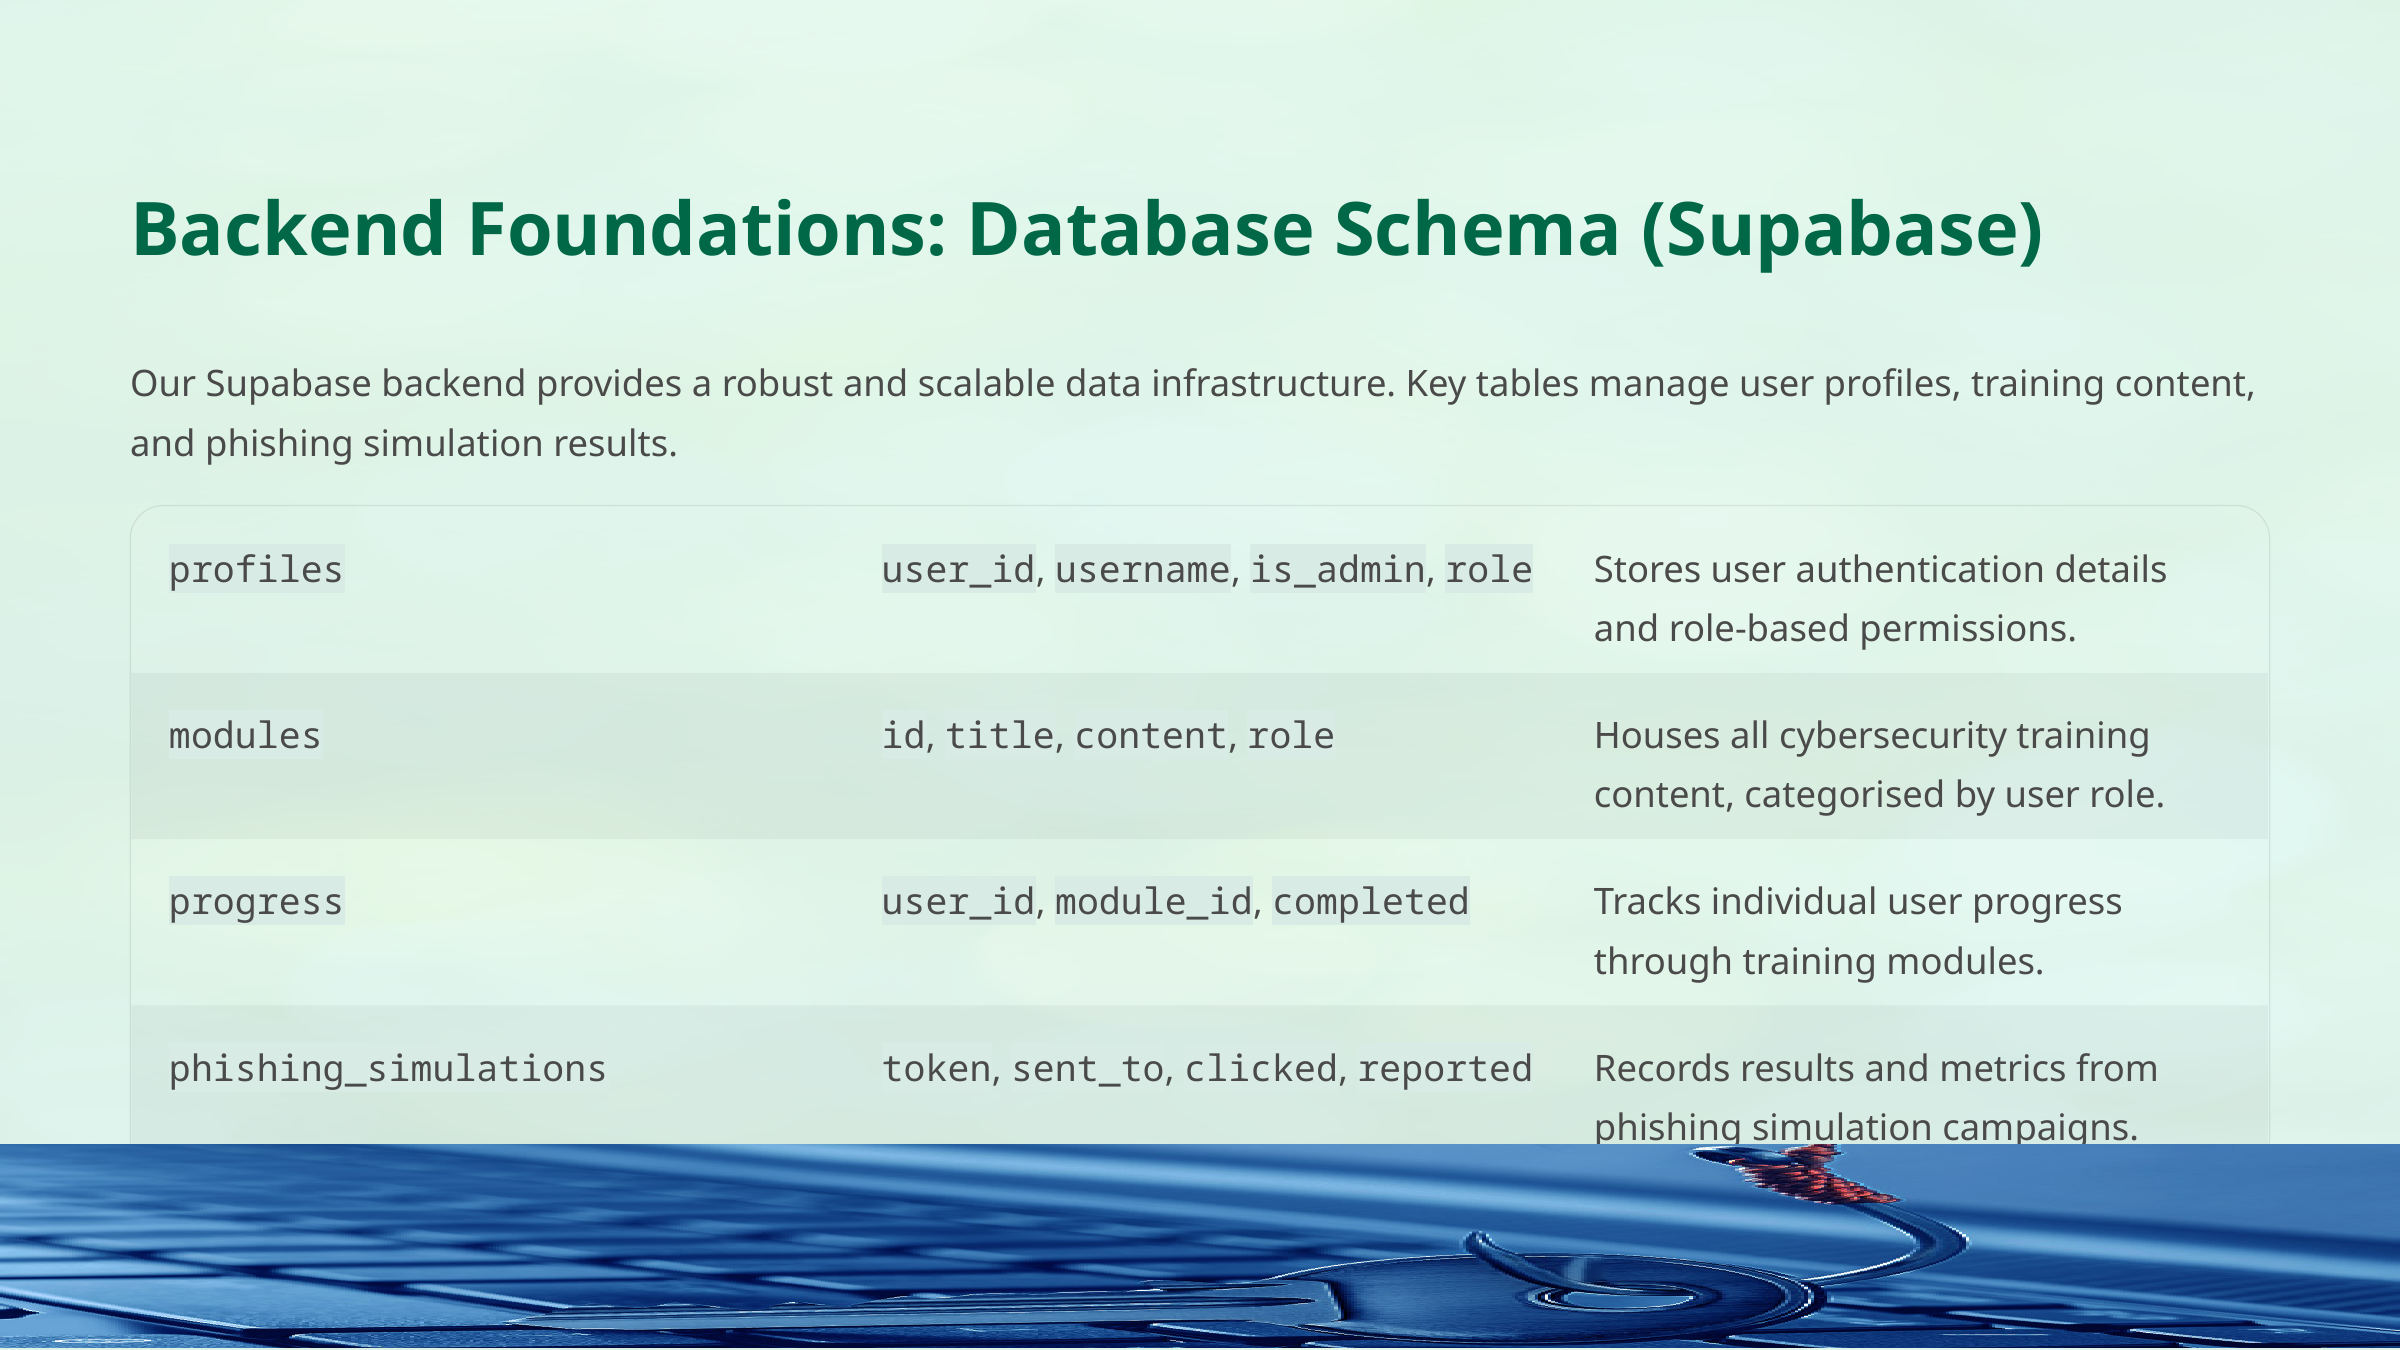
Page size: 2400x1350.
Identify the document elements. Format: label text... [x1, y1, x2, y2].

text_box [131, 506, 2269, 672]
text_box token, sent_to, clicked, reported [881, 1028, 1519, 1090]
text_box id, title, content, role [881, 696, 1519, 758]
text_box Backend Foundations: Database Schema (Supabase) [130, 177, 2089, 271]
text_box modules [168, 696, 806, 758]
text_box phishing_simulations [168, 1028, 806, 1090]
text_box user_id, username, is_admin, role [881, 530, 1519, 592]
text_box Records results and metrics from phishing simulation campaigns. [1593, 1028, 2232, 1144]
text_box Tracks individual user progress through training modules. [1593, 862, 2232, 982]
text_box Our Supabase backend provides a robust and scalable data infrastructure. Key tables manage user profiles, training content, and phishing simulation results. [130, 344, 2270, 464]
text_box [131, 1005, 2269, 1144]
text_box [131, 672, 2269, 839]
text_box Houses all cybersecurity training content, categorised by user role. [1593, 696, 2232, 816]
text_box profiles [168, 530, 806, 592]
text_box user_id, module_id, completed [881, 862, 1519, 924]
text_box progress [168, 862, 806, 924]
picture [0, 1144, 2400, 1348]
text_box Stores user authentication details and role-based permissions. [1593, 530, 2232, 650]
text_box [131, 839, 2269, 1005]
